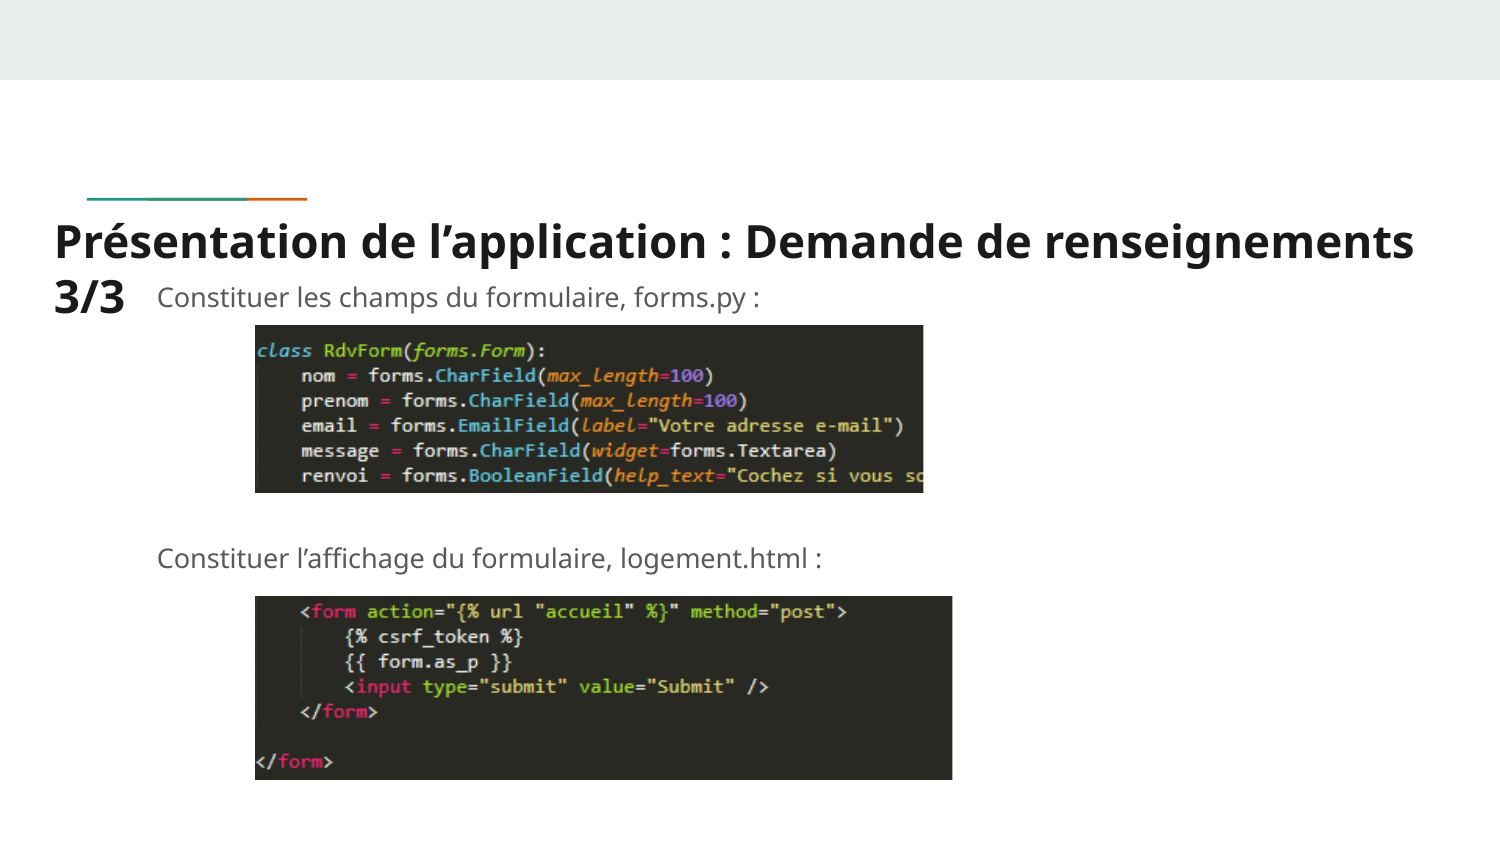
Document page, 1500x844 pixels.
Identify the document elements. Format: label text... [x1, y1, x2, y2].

picture [254, 325, 924, 494]
list Constituer les champs du formulaire, forms.py : Constituer l’affichage du formulaire, logement.html : [117, 277, 1380, 795]
picture [254, 595, 953, 780]
text_box Présentation de l’application : Demande de renseignements 3/3 [38, 198, 1500, 277]
